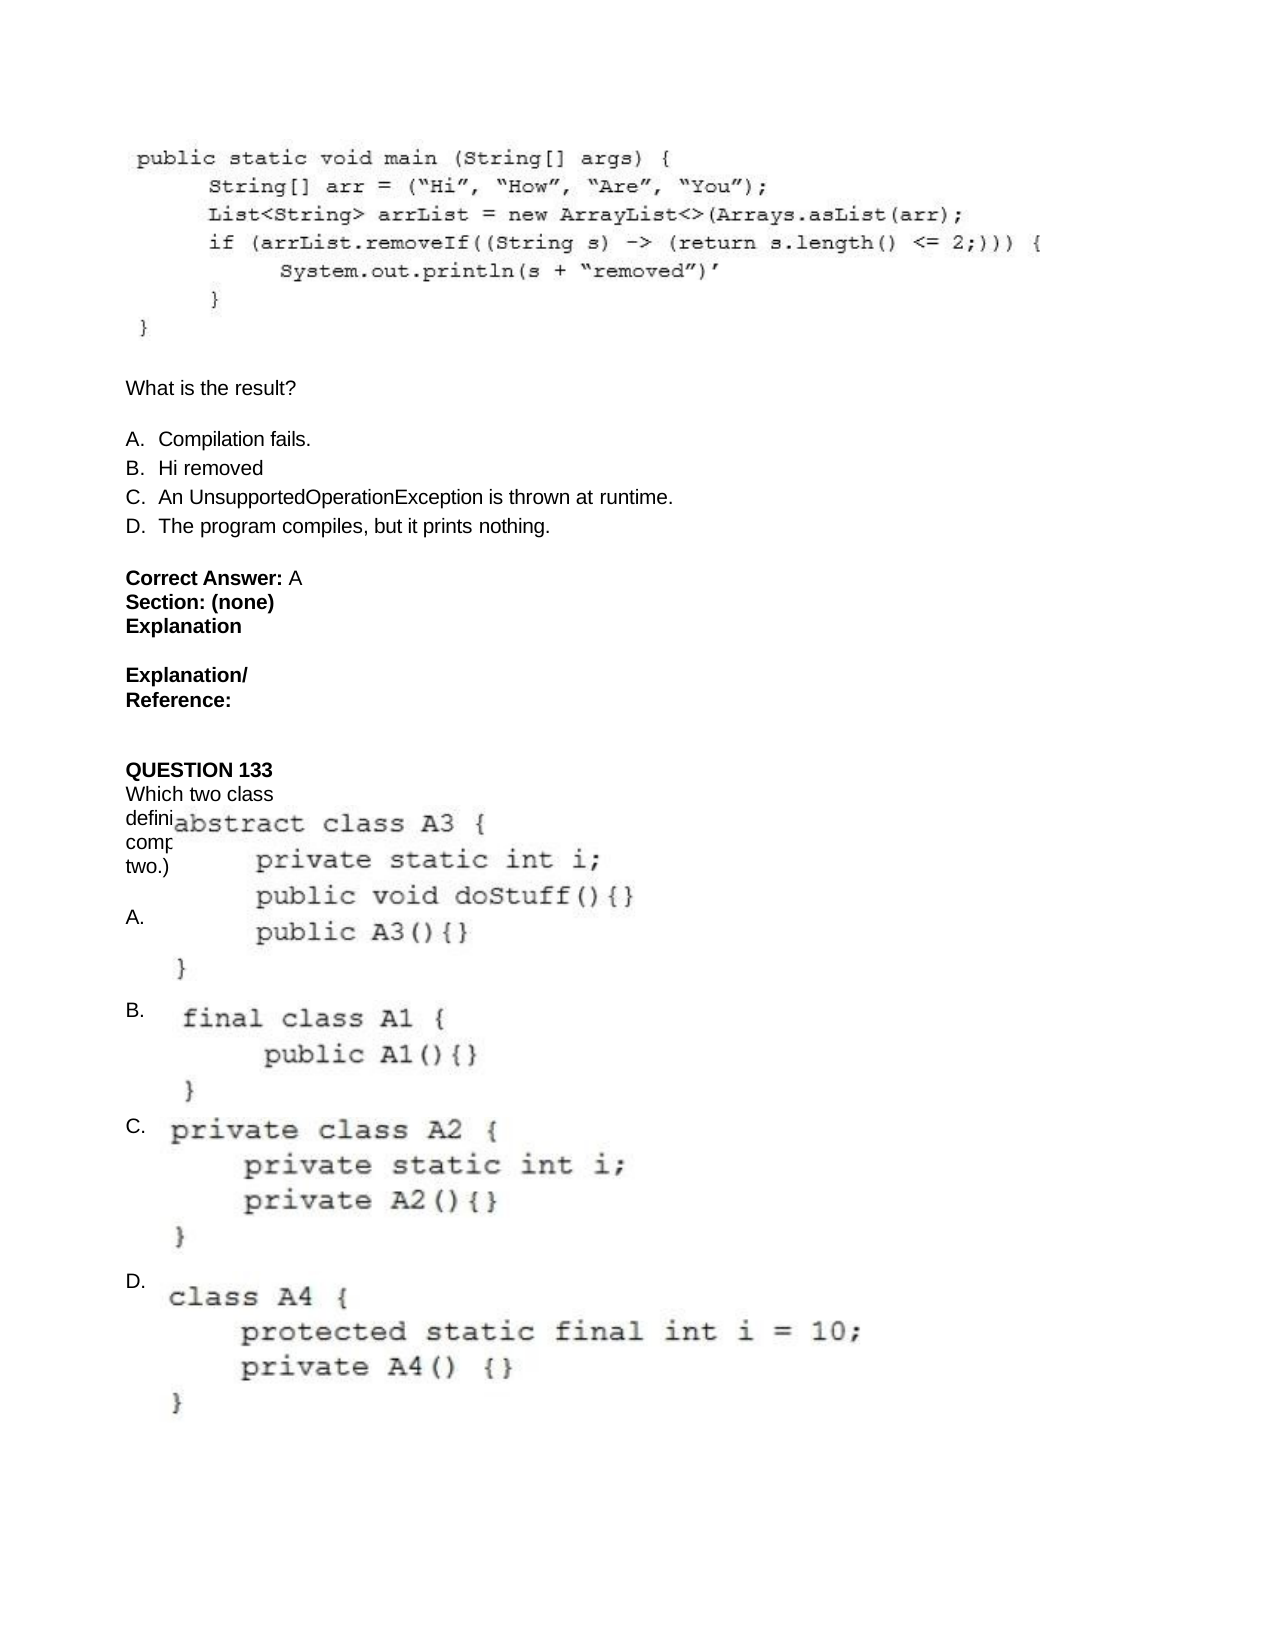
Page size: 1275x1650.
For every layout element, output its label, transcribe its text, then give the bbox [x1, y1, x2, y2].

text_box D. [123, 1265, 149, 1293]
text_box [159, 1271, 861, 1423]
text_box [159, 1117, 635, 1255]
text_box B. [123, 994, 148, 1022]
text_box What is the result? Compilation fails. Hi removed An UnsupportedOperationException is thrown at runtime. The program compiles, but it prints nothing. Correct Answer: A Section: (none) Explanation Explanation/Reference: QUESTION 133 Which two class definitions fail to compile? (Choose two.) A. [123, 372, 685, 929]
text_box [172, 805, 636, 981]
text_box [127, 139, 1040, 341]
text_box [172, 1000, 486, 1108]
text_box C. [123, 1111, 149, 1139]
